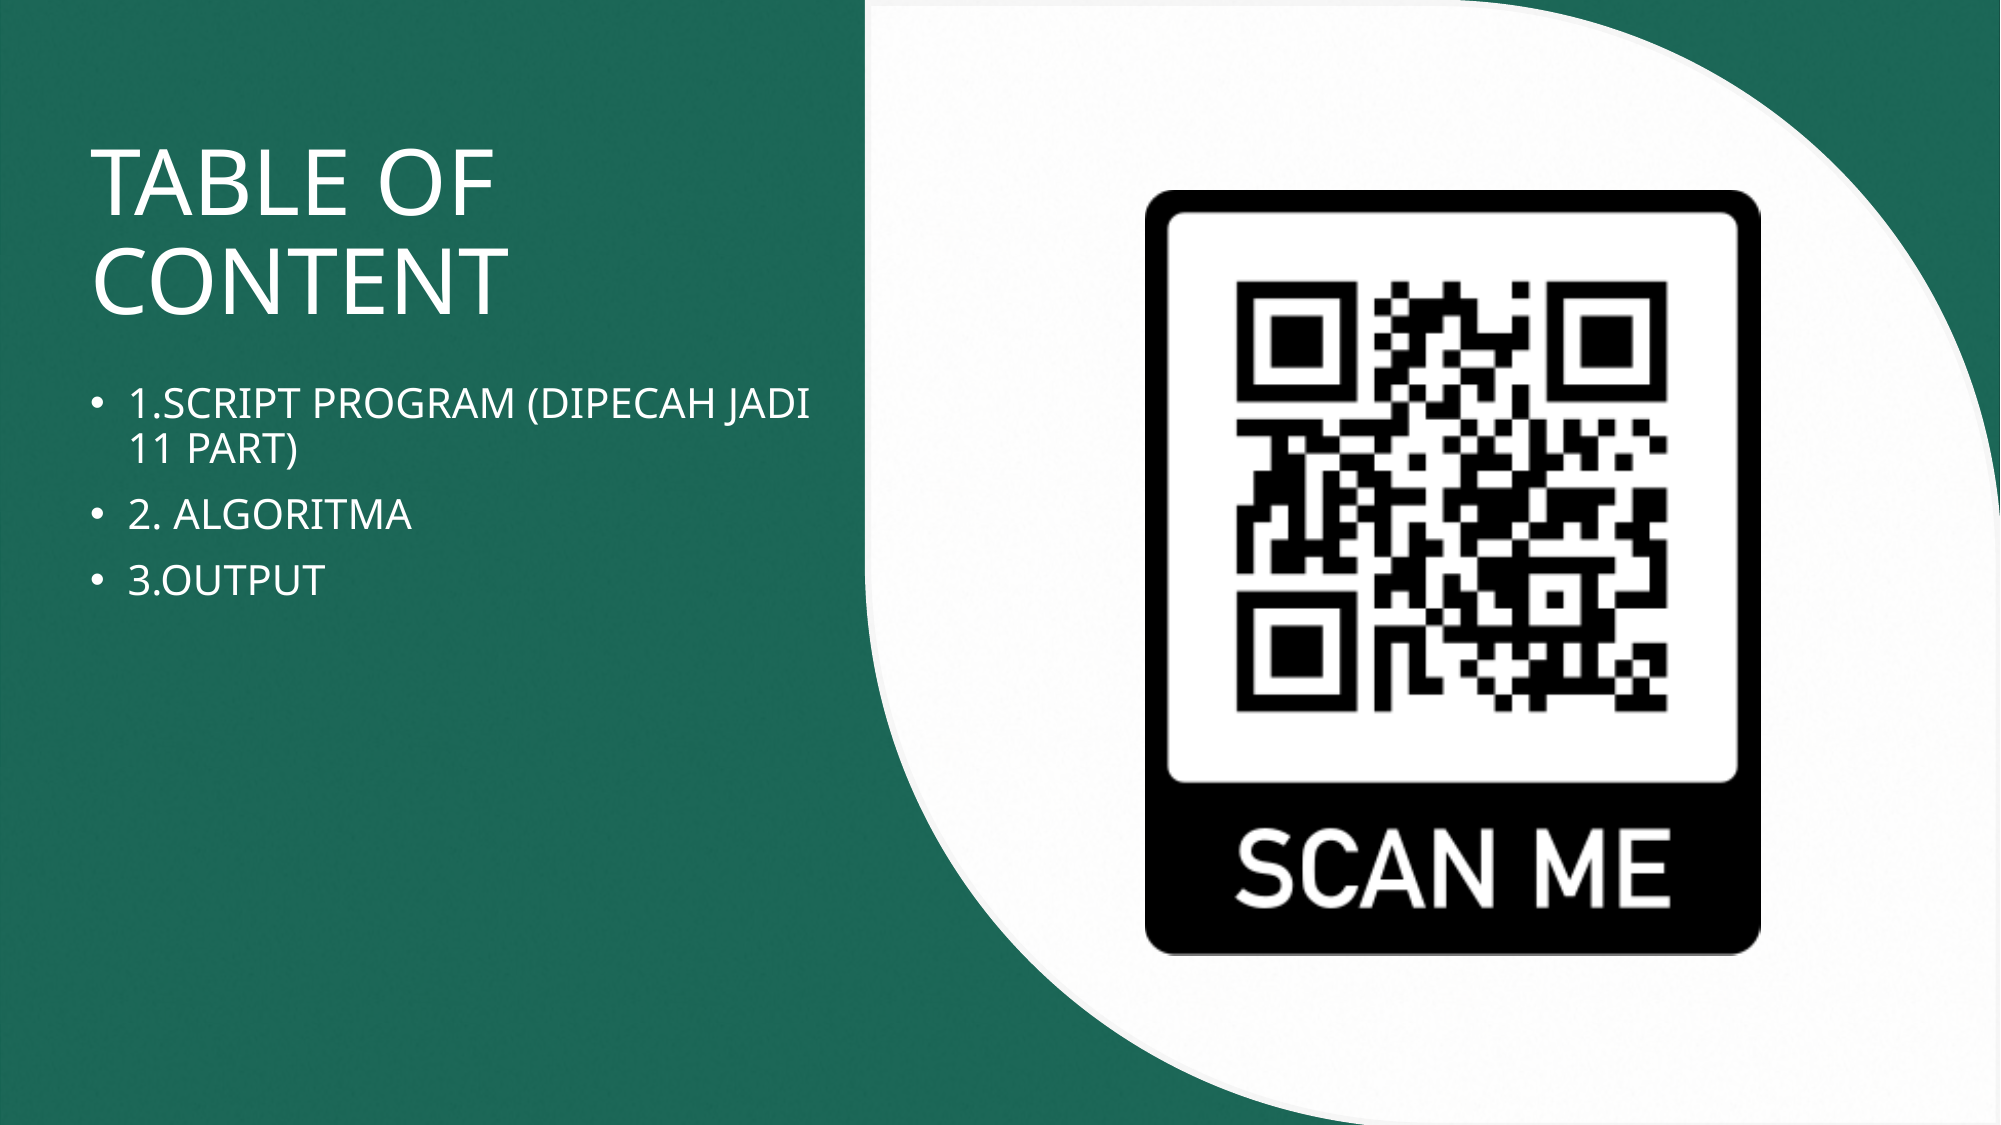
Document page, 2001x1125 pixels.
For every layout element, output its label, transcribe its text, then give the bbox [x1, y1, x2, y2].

list 1.SCRIPT PROGRAM (DIPECAH JADI 11 PART) 2. ALGORITMA 3.OUTPUT [75, 375, 837, 1013]
text_box [0, 0, 2000, 1125]
picture [1145, 190, 1761, 956]
title TABLE OF CONTENT [75, 124, 837, 342]
